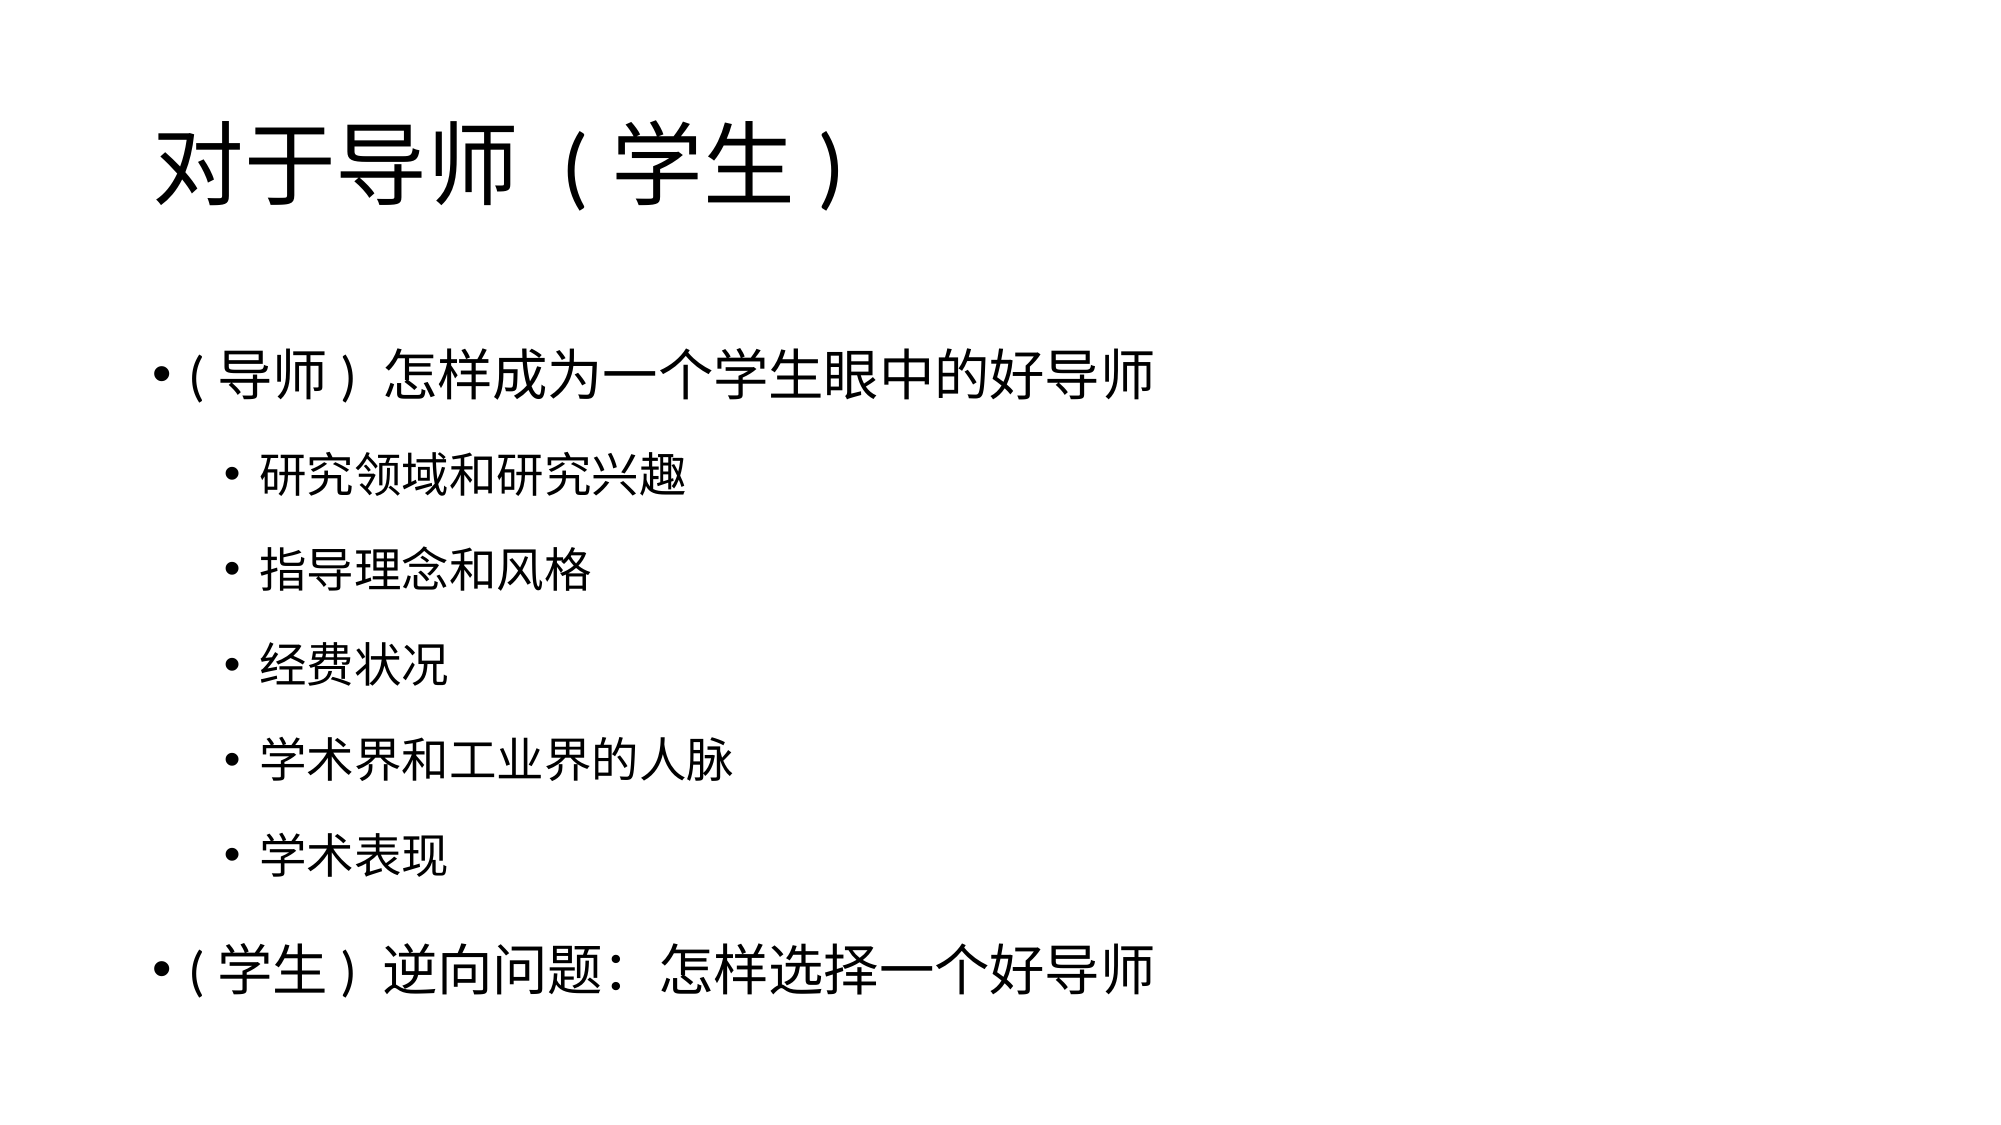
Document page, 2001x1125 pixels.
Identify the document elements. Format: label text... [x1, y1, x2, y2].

title 对于导师 (学生) [137, 59, 1863, 278]
list (导师) 怎样成为一个学生眼中的好导师 研究领域和研究兴趣 指导理念和风格 经费状况 学术界和工业界的人脉 学术表现 (学生) 逆向问题：怎样选择一个好导师 [137, 299, 1863, 1014]
